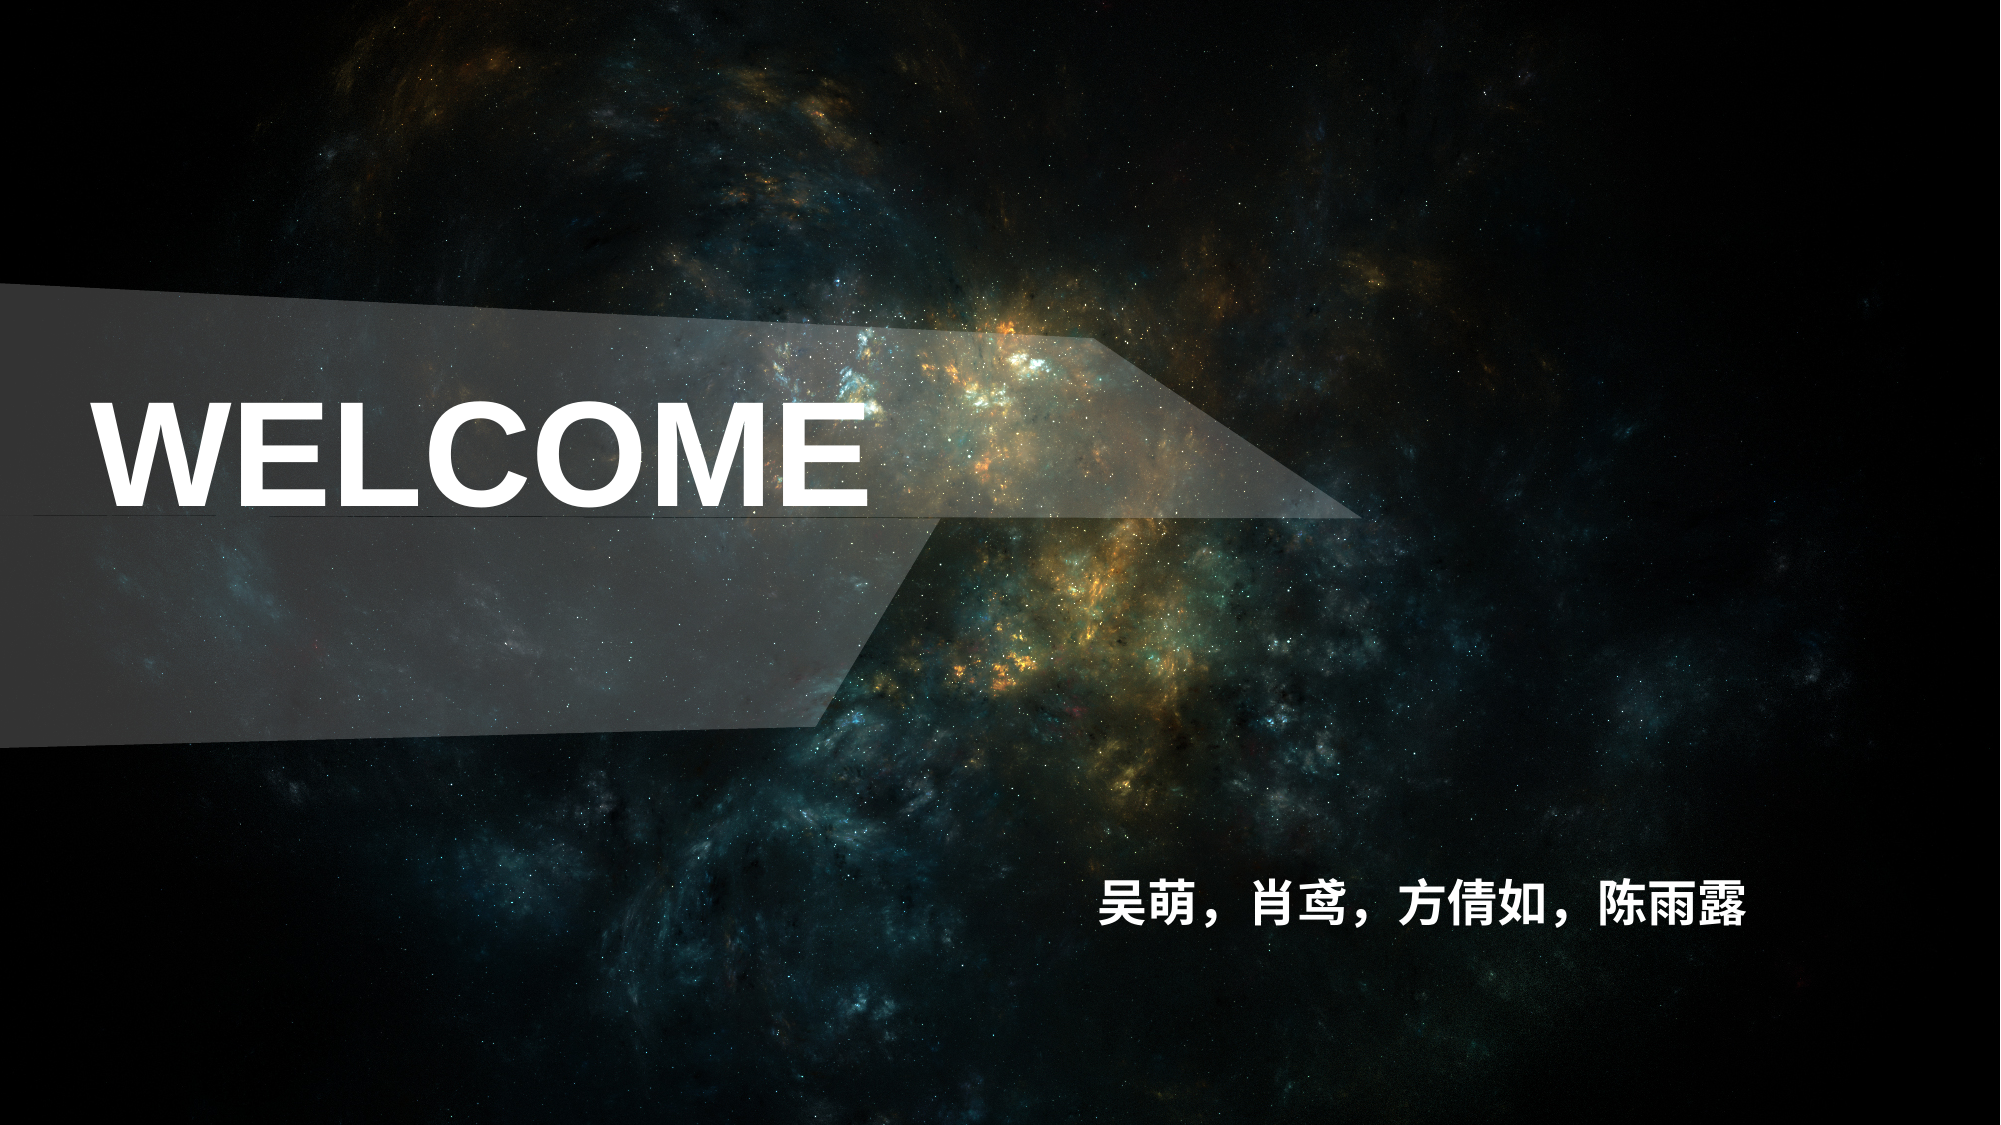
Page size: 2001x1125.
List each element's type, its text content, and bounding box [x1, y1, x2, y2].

text_box WELCOME [82, 313, 882, 545]
text_box 吴萌，肖鸢，方倩如，陈雨露 [982, 864, 1862, 940]
picture [0, 0, 2000, 1125]
